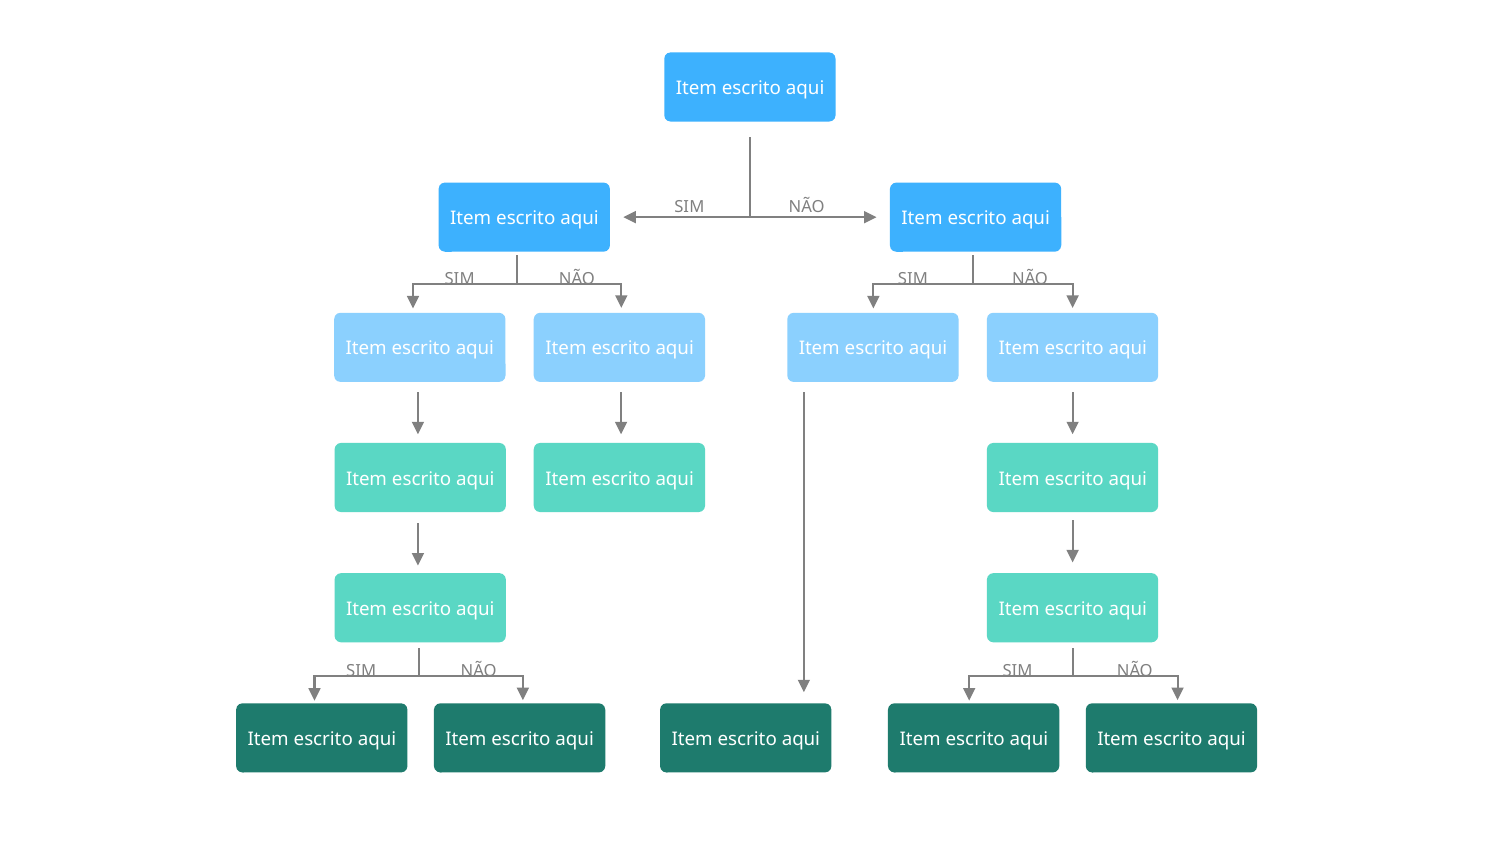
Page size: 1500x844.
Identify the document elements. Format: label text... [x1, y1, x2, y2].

text_box Item escrito aqui [333, 572, 507, 644]
text_box Item escrito aqui [985, 441, 1160, 514]
text_box Item escrito aqui [985, 311, 1160, 384]
text_box Item escrito aqui [532, 441, 707, 514]
text_box Item escrito aqui [333, 311, 507, 384]
text_box Item escrito aqui [985, 572, 1160, 644]
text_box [873, 255, 1073, 309]
text_box Item escrito aqui [333, 441, 507, 514]
text_box Item escrito aqui [659, 702, 833, 774]
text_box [412, 255, 622, 309]
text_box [314, 647, 523, 701]
text_box Item escrito aqui [432, 702, 607, 774]
text_box Item escrito aqui [1084, 702, 1259, 774]
text_box Item escrito aqui [437, 181, 612, 253]
text_box Item escrito aqui [532, 311, 707, 384]
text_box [623, 137, 877, 218]
text_box SIM [659, 218, 720, 223]
text_box Item escrito aqui [886, 702, 1061, 774]
text_box Item escrito aqui [235, 702, 409, 774]
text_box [969, 647, 1178, 701]
text_box Item escrito aqui [888, 181, 1063, 253]
text_box NÃO [773, 218, 840, 223]
text_box Item escrito aqui [786, 311, 960, 384]
